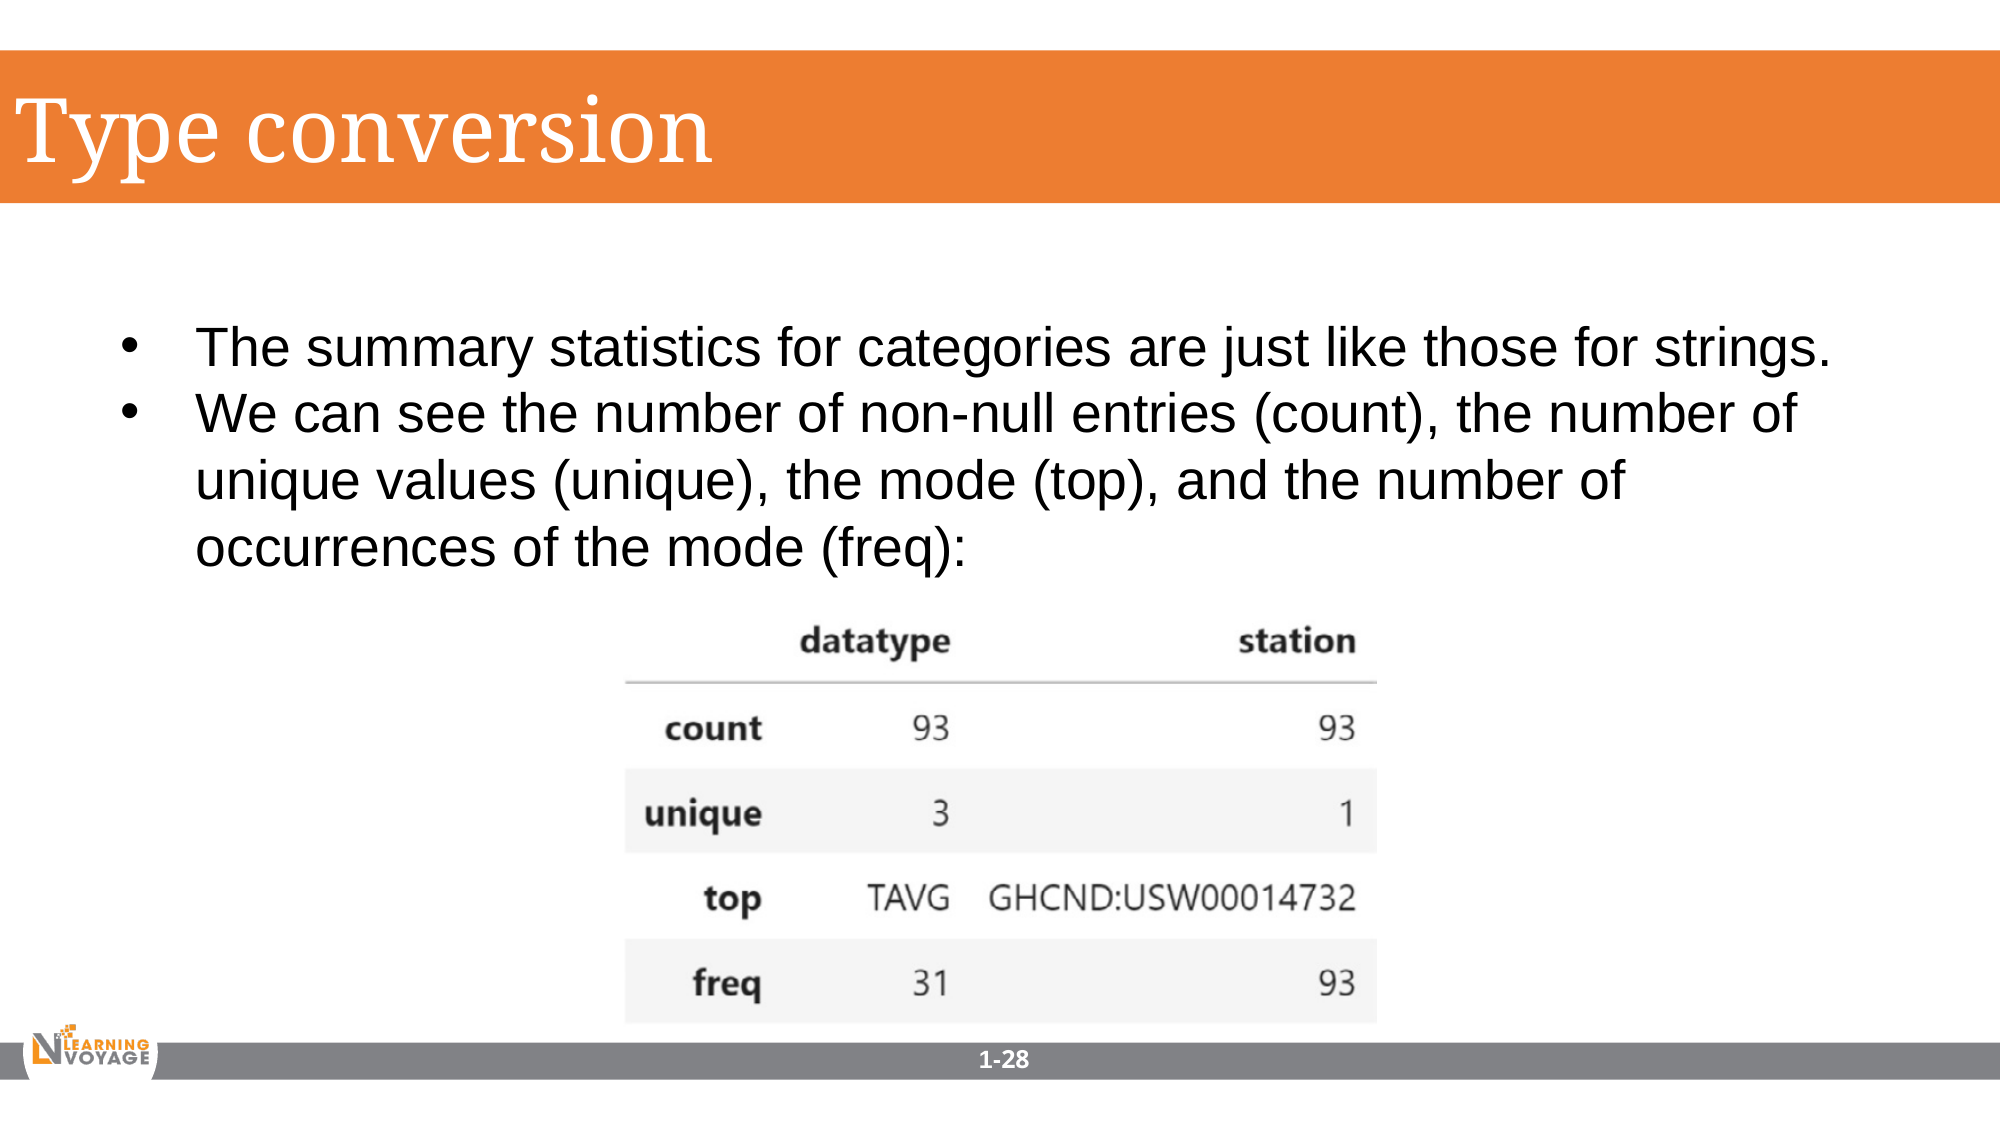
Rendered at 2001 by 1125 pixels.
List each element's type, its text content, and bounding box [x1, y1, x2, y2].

picture [0, 942, 192, 1125]
picture [623, 612, 1377, 1027]
text_box The summary statistics for categories are just like those for strings. We can see the number of non-null entries (count), the number of unique values (unique), the mode (top), and the number of occurrences of the mode (freq): [120, 308, 1880, 578]
slide_number 1-28 [923, 1027, 1045, 1095]
text_box Type conversion [0, 49, 2000, 204]
